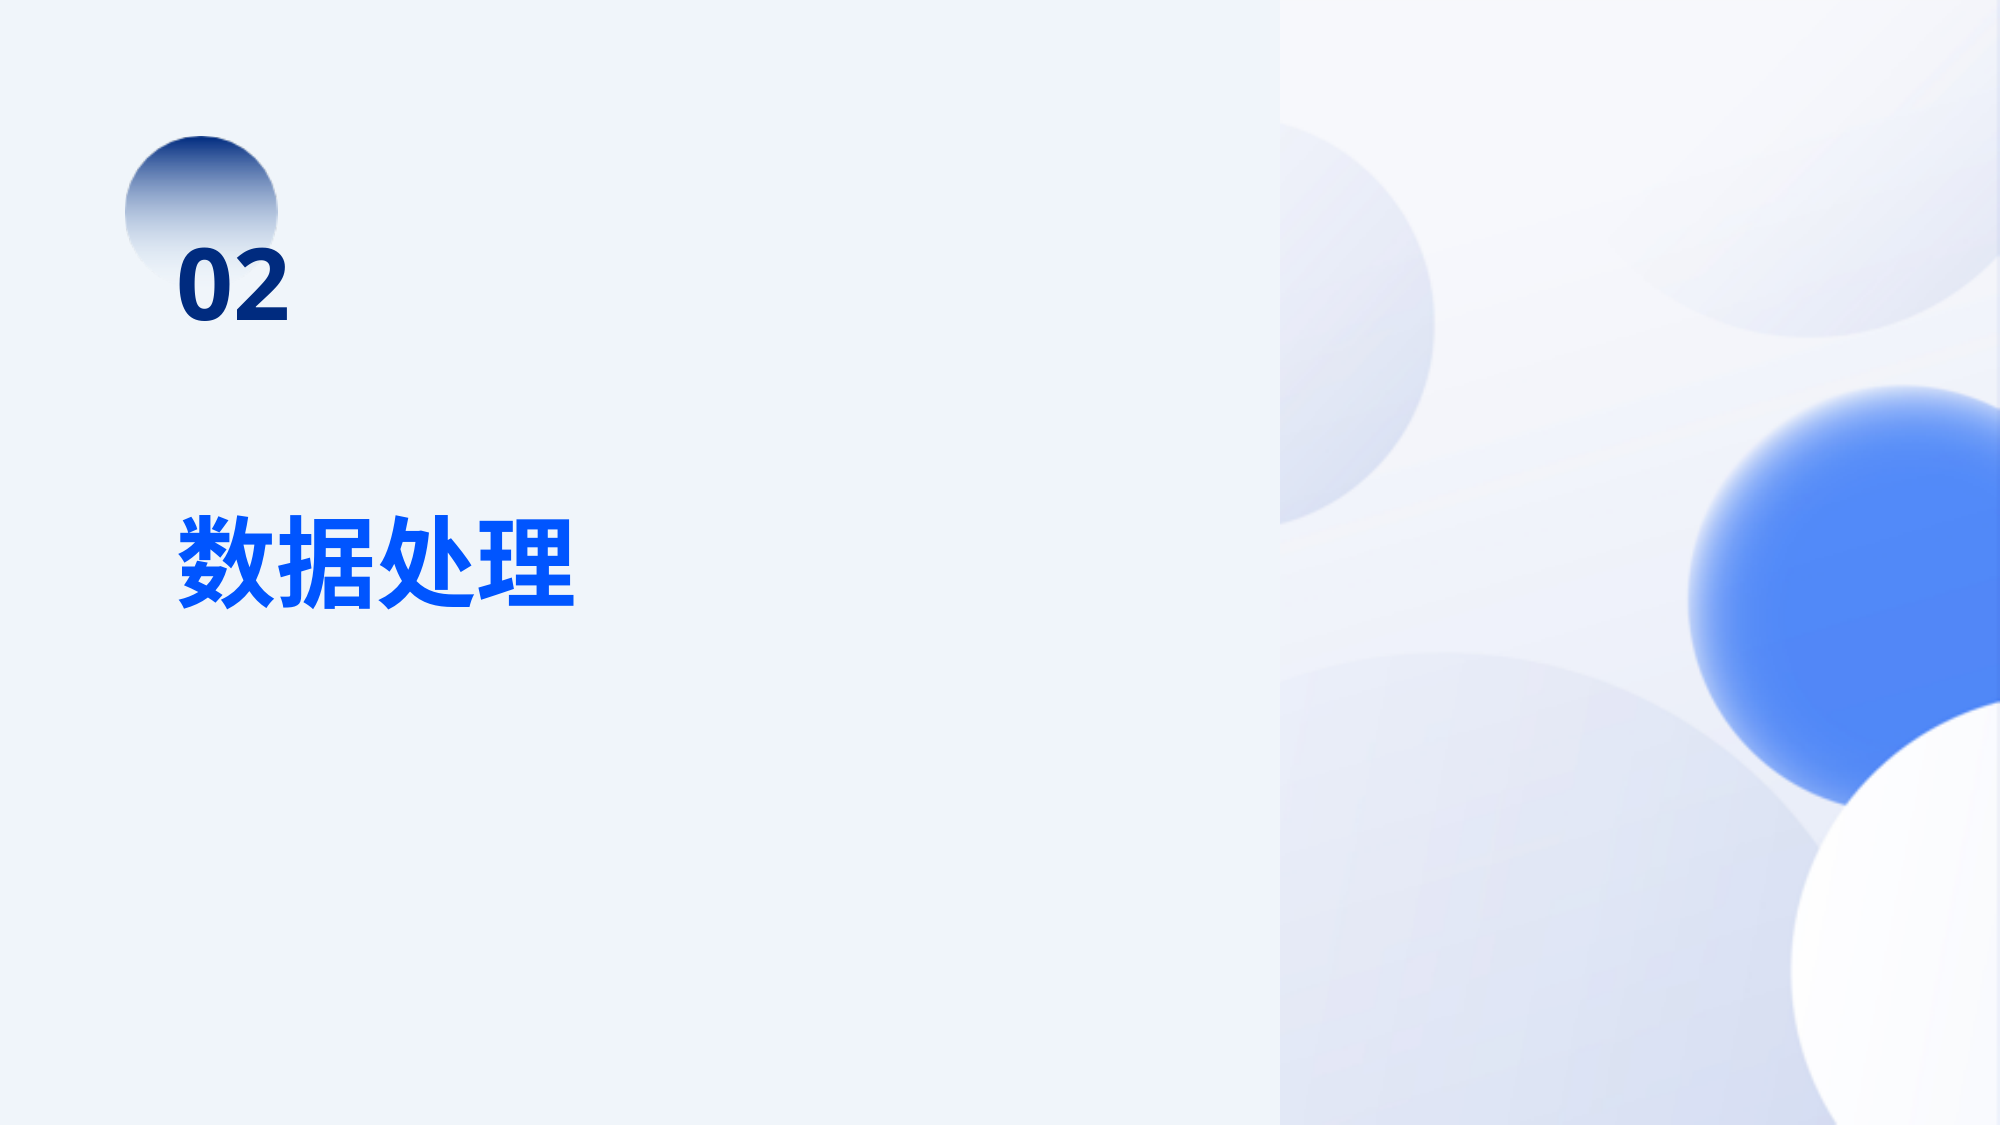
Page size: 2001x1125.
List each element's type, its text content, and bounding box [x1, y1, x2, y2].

picture [1279, 0, 2000, 1125]
picture [125, 136, 278, 289]
text_box 数据处理 [160, 431, 1111, 629]
text_box 02 [160, 151, 1111, 350]
